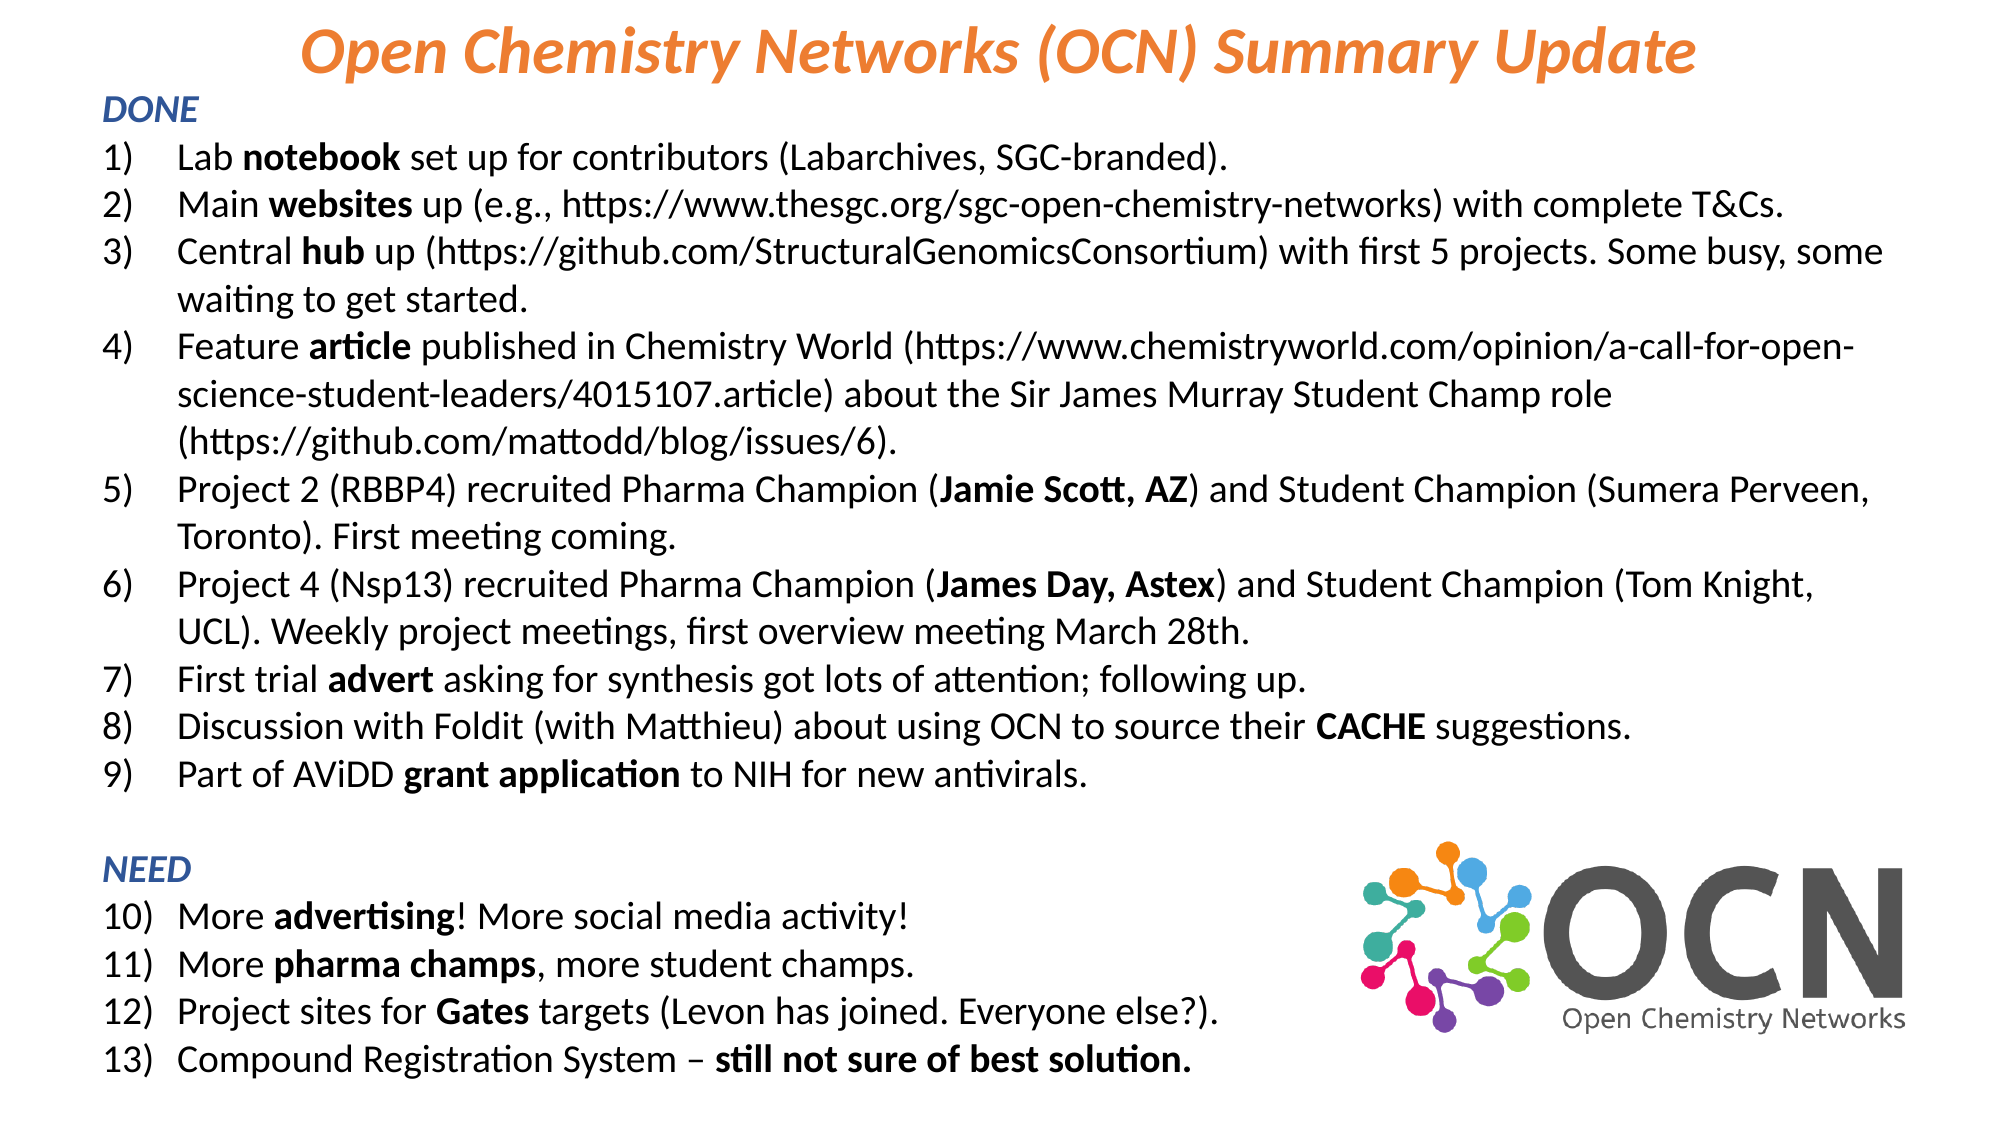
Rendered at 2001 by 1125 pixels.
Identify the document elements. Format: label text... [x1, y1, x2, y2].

picture [1307, 782, 1977, 1091]
text_box Open Chemistry Networks (OCN) Summary Update [285, 0, 1715, 75]
text_box DONE Lab notebook set up for contributors (Labarchives, SGC-branded). Main websites up (e.g., https://www.thesgc.org/sgc-open-chemistry-networks) with complete T&Cs. Central hub up (https://github.com/StructuralGenomicsConsortium) with first 5 projects. Some busy, some waiting to get started. Feature article published in Chemistry World (https://www.chemistryworld.com/opinion/a-call-for-open-science-student-leaders/4015107.article) about the Sir James Murray Student Champ role (https://github.com/mattodd/blog/issues/6). Project 2 (RBBP4) recruited Pharma Champion (Jamie Scott, AZ) and Student Champion (Sumera Perveen, Toronto). First meeting coming. Project 4 (Nsp13) recruited Pharma Champion (James Day, Astex) and Student Champion (Tom Knight, UCL). Weekly project meetings, first overview meeting March 28th. First trial advert asking for synthesis got lots of attention; following up. Discussion with Foldit (with Matthieu) about using OCN to source their CACHE suggestions. Part of AViDD grant application to NIH for new antivirals. NEED More advertising! More social media activity! More pharma champs, more student champs. Project sites for Gates targets (Levon has joined. Everyone else?). Compound Registration System – still not sure of best solution. [87, 75, 1913, 1088]
